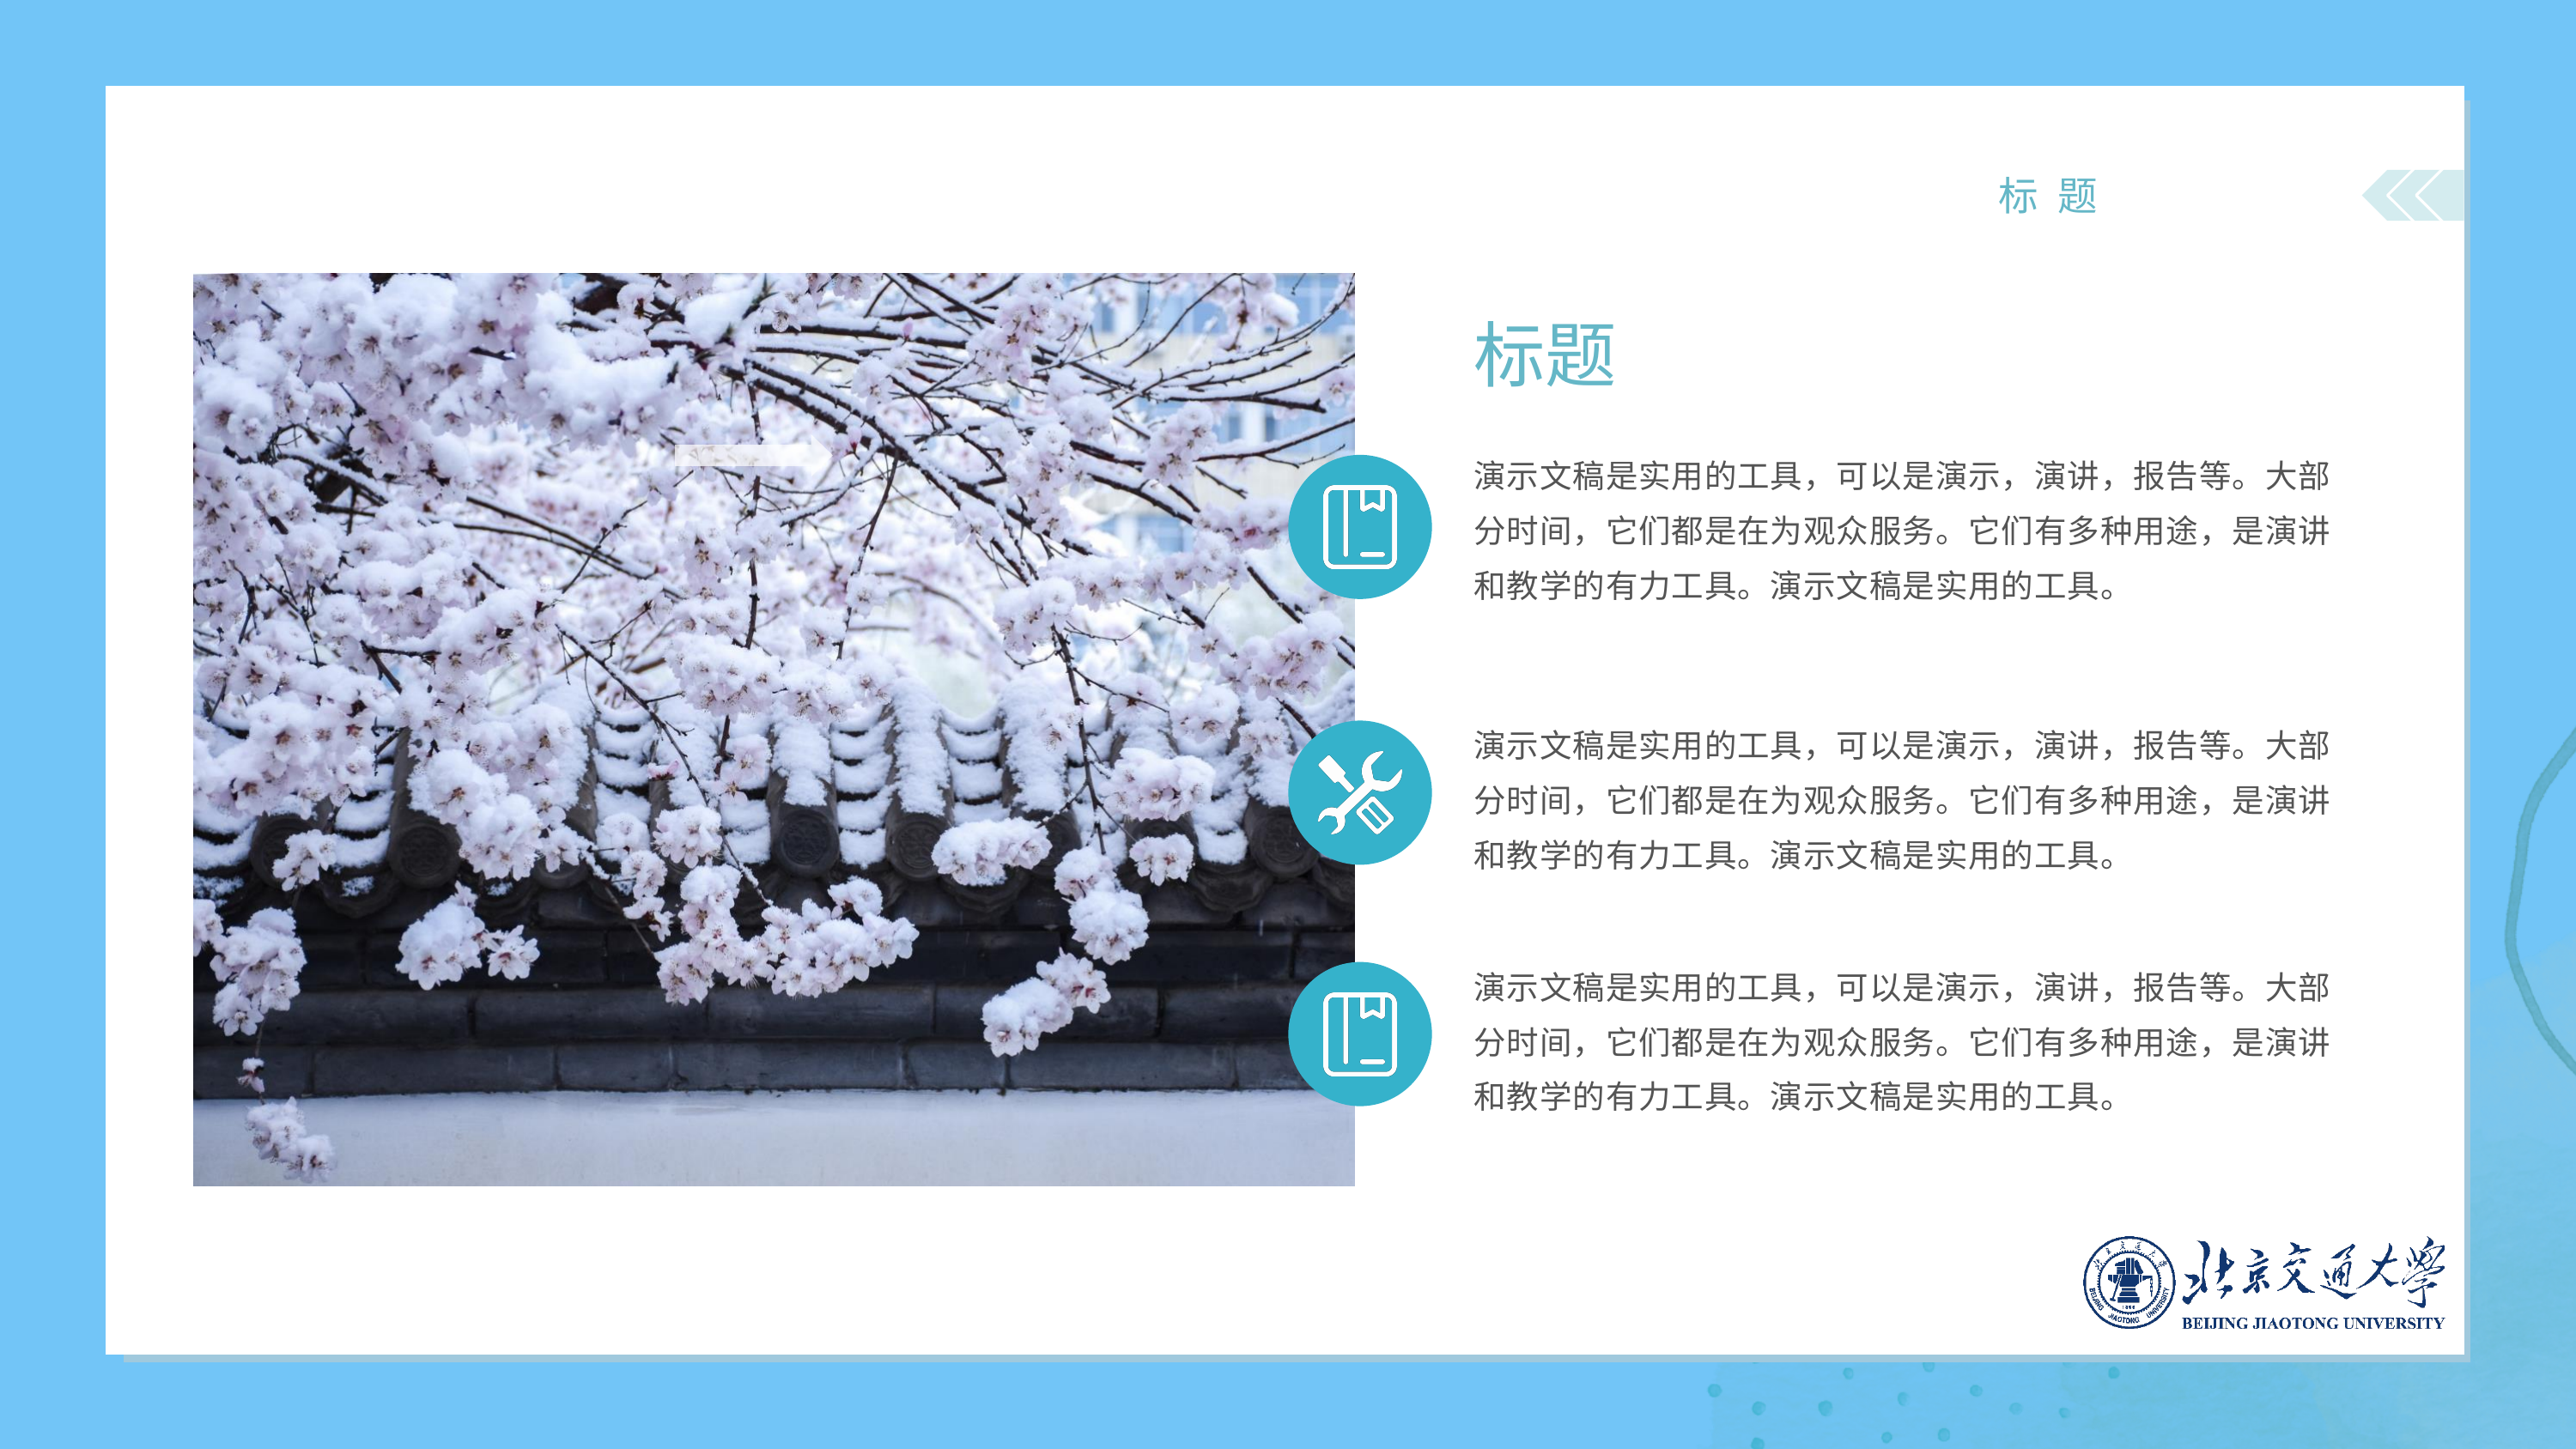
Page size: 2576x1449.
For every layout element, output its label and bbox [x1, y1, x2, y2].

picture [1666, 821, 2576, 1449]
picture [1318, 751, 1402, 834]
text_box [1287, 720, 1433, 865]
picture [1323, 484, 1397, 569]
text_box [1287, 961, 1433, 1106]
text_box [1654, 943, 1814, 988]
picture [1323, 991, 1397, 1076]
text_box [674, 433, 834, 478]
text_box [1287, 454, 1433, 600]
text_box [1998, 166, 2464, 225]
text_box [1394, 433, 1554, 478]
text_box [105, 85, 2471, 1363]
picture [192, 273, 1355, 1186]
